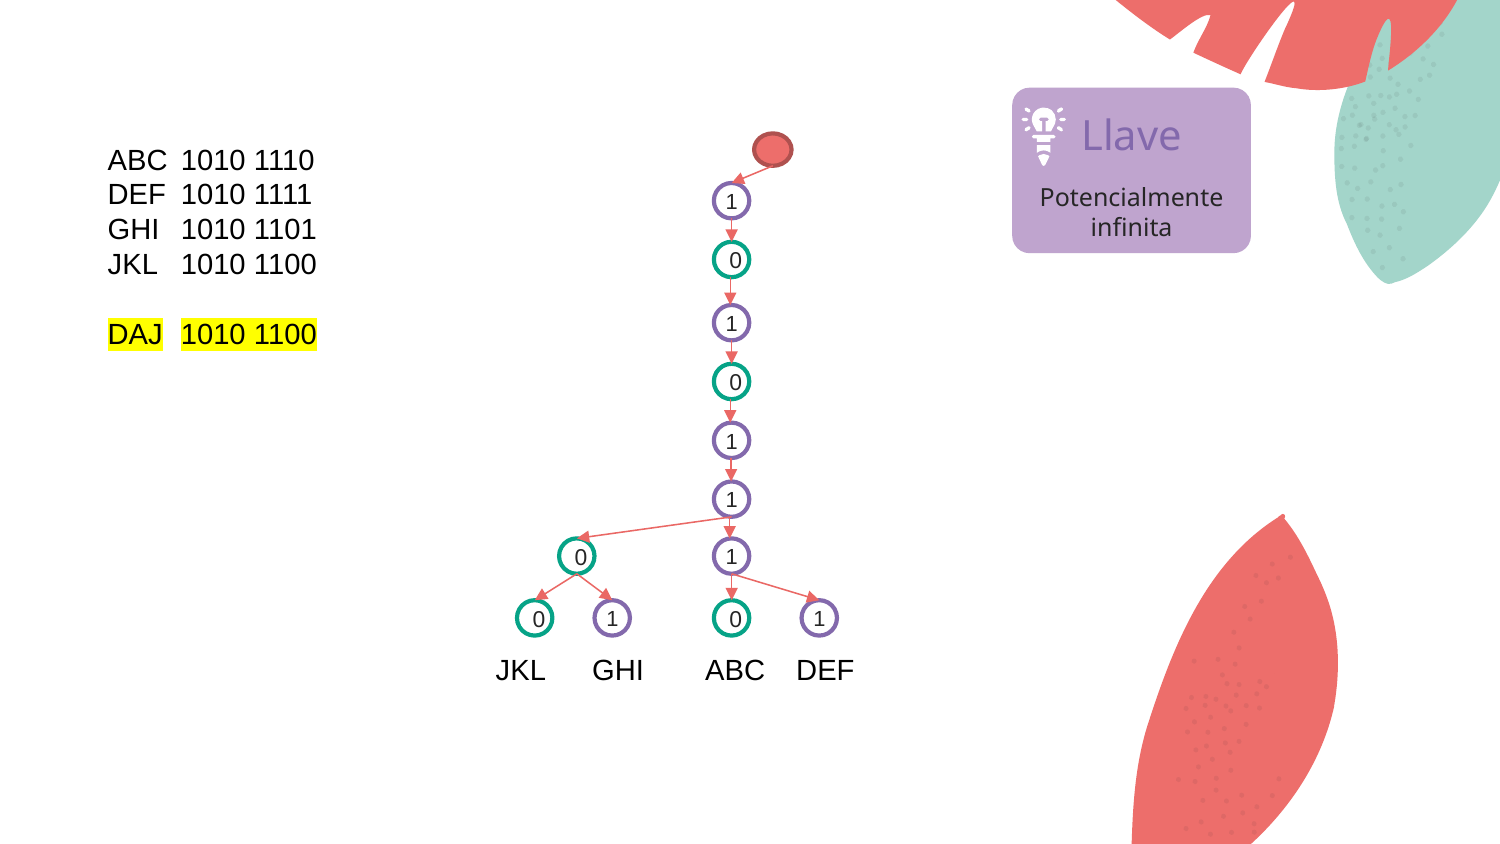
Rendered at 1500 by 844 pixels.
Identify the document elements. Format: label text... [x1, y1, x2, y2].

text_box 0 [556, 537, 597, 572]
text_box DEF [781, 643, 870, 694]
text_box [1021, 107, 1067, 167]
text_box 1 [592, 598, 633, 638]
text_box 1 [711, 303, 752, 343]
text_box 1 [711, 536, 752, 576]
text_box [731, 165, 774, 184]
title Llave [975, 50, 1288, 217]
text_box 1 [711, 479, 752, 519]
text_box ABC DEF GHI JKL DAJ [92, 133, 183, 393]
text_box 0 [711, 362, 752, 402]
text_box 1 [711, 420, 752, 461]
text_box [1012, 239, 1251, 254]
text_box 1 [711, 181, 752, 221]
text_box JKL [480, 643, 562, 694]
text_box GHI [577, 643, 659, 694]
text_box 0 [711, 240, 752, 280]
text_box 0 [514, 598, 555, 638]
text_box 0 [711, 599, 752, 638]
text_box ABC [690, 643, 781, 694]
text_box Potencialmente infinita [1012, 166, 1251, 239]
text_box [752, 131, 794, 168]
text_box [578, 573, 613, 601]
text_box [576, 516, 732, 539]
text_box 1010 1110 1010 1111 1010 1101 1010 1100 1010 1100 [183, 133, 332, 393]
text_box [731, 573, 820, 601]
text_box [534, 573, 578, 601]
text_box 1 [799, 598, 840, 638]
